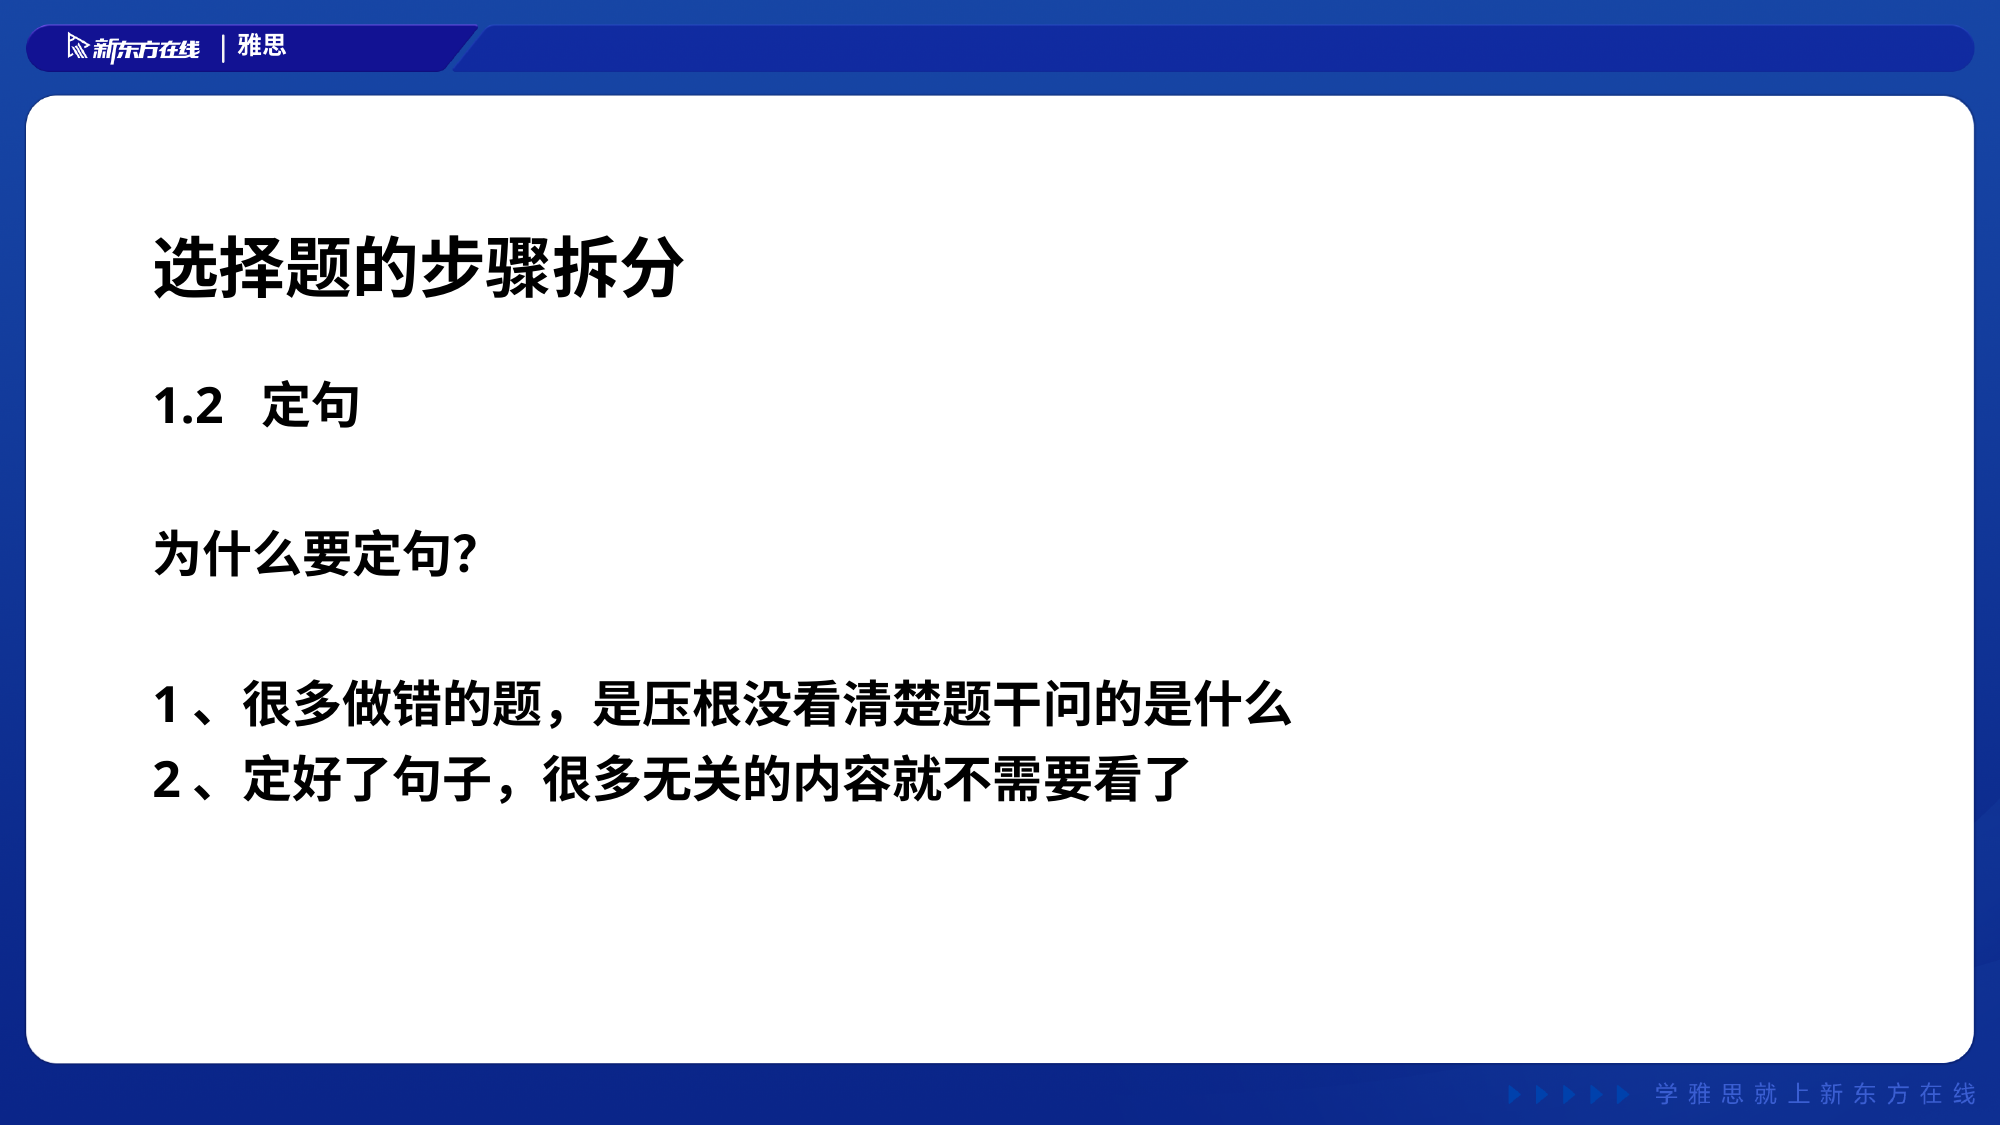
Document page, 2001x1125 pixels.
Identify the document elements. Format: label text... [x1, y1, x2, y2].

list 1.2 定句 为什么要定句？ 1、很多做错的题，是压根没看清楚题干问的是什么 2、定好了句子，很多无关的内容就不需要看了 [137, 372, 1863, 1013]
title 选择题的步骤拆分 [137, 227, 1863, 316]
picture [0, 0, 2000, 1125]
